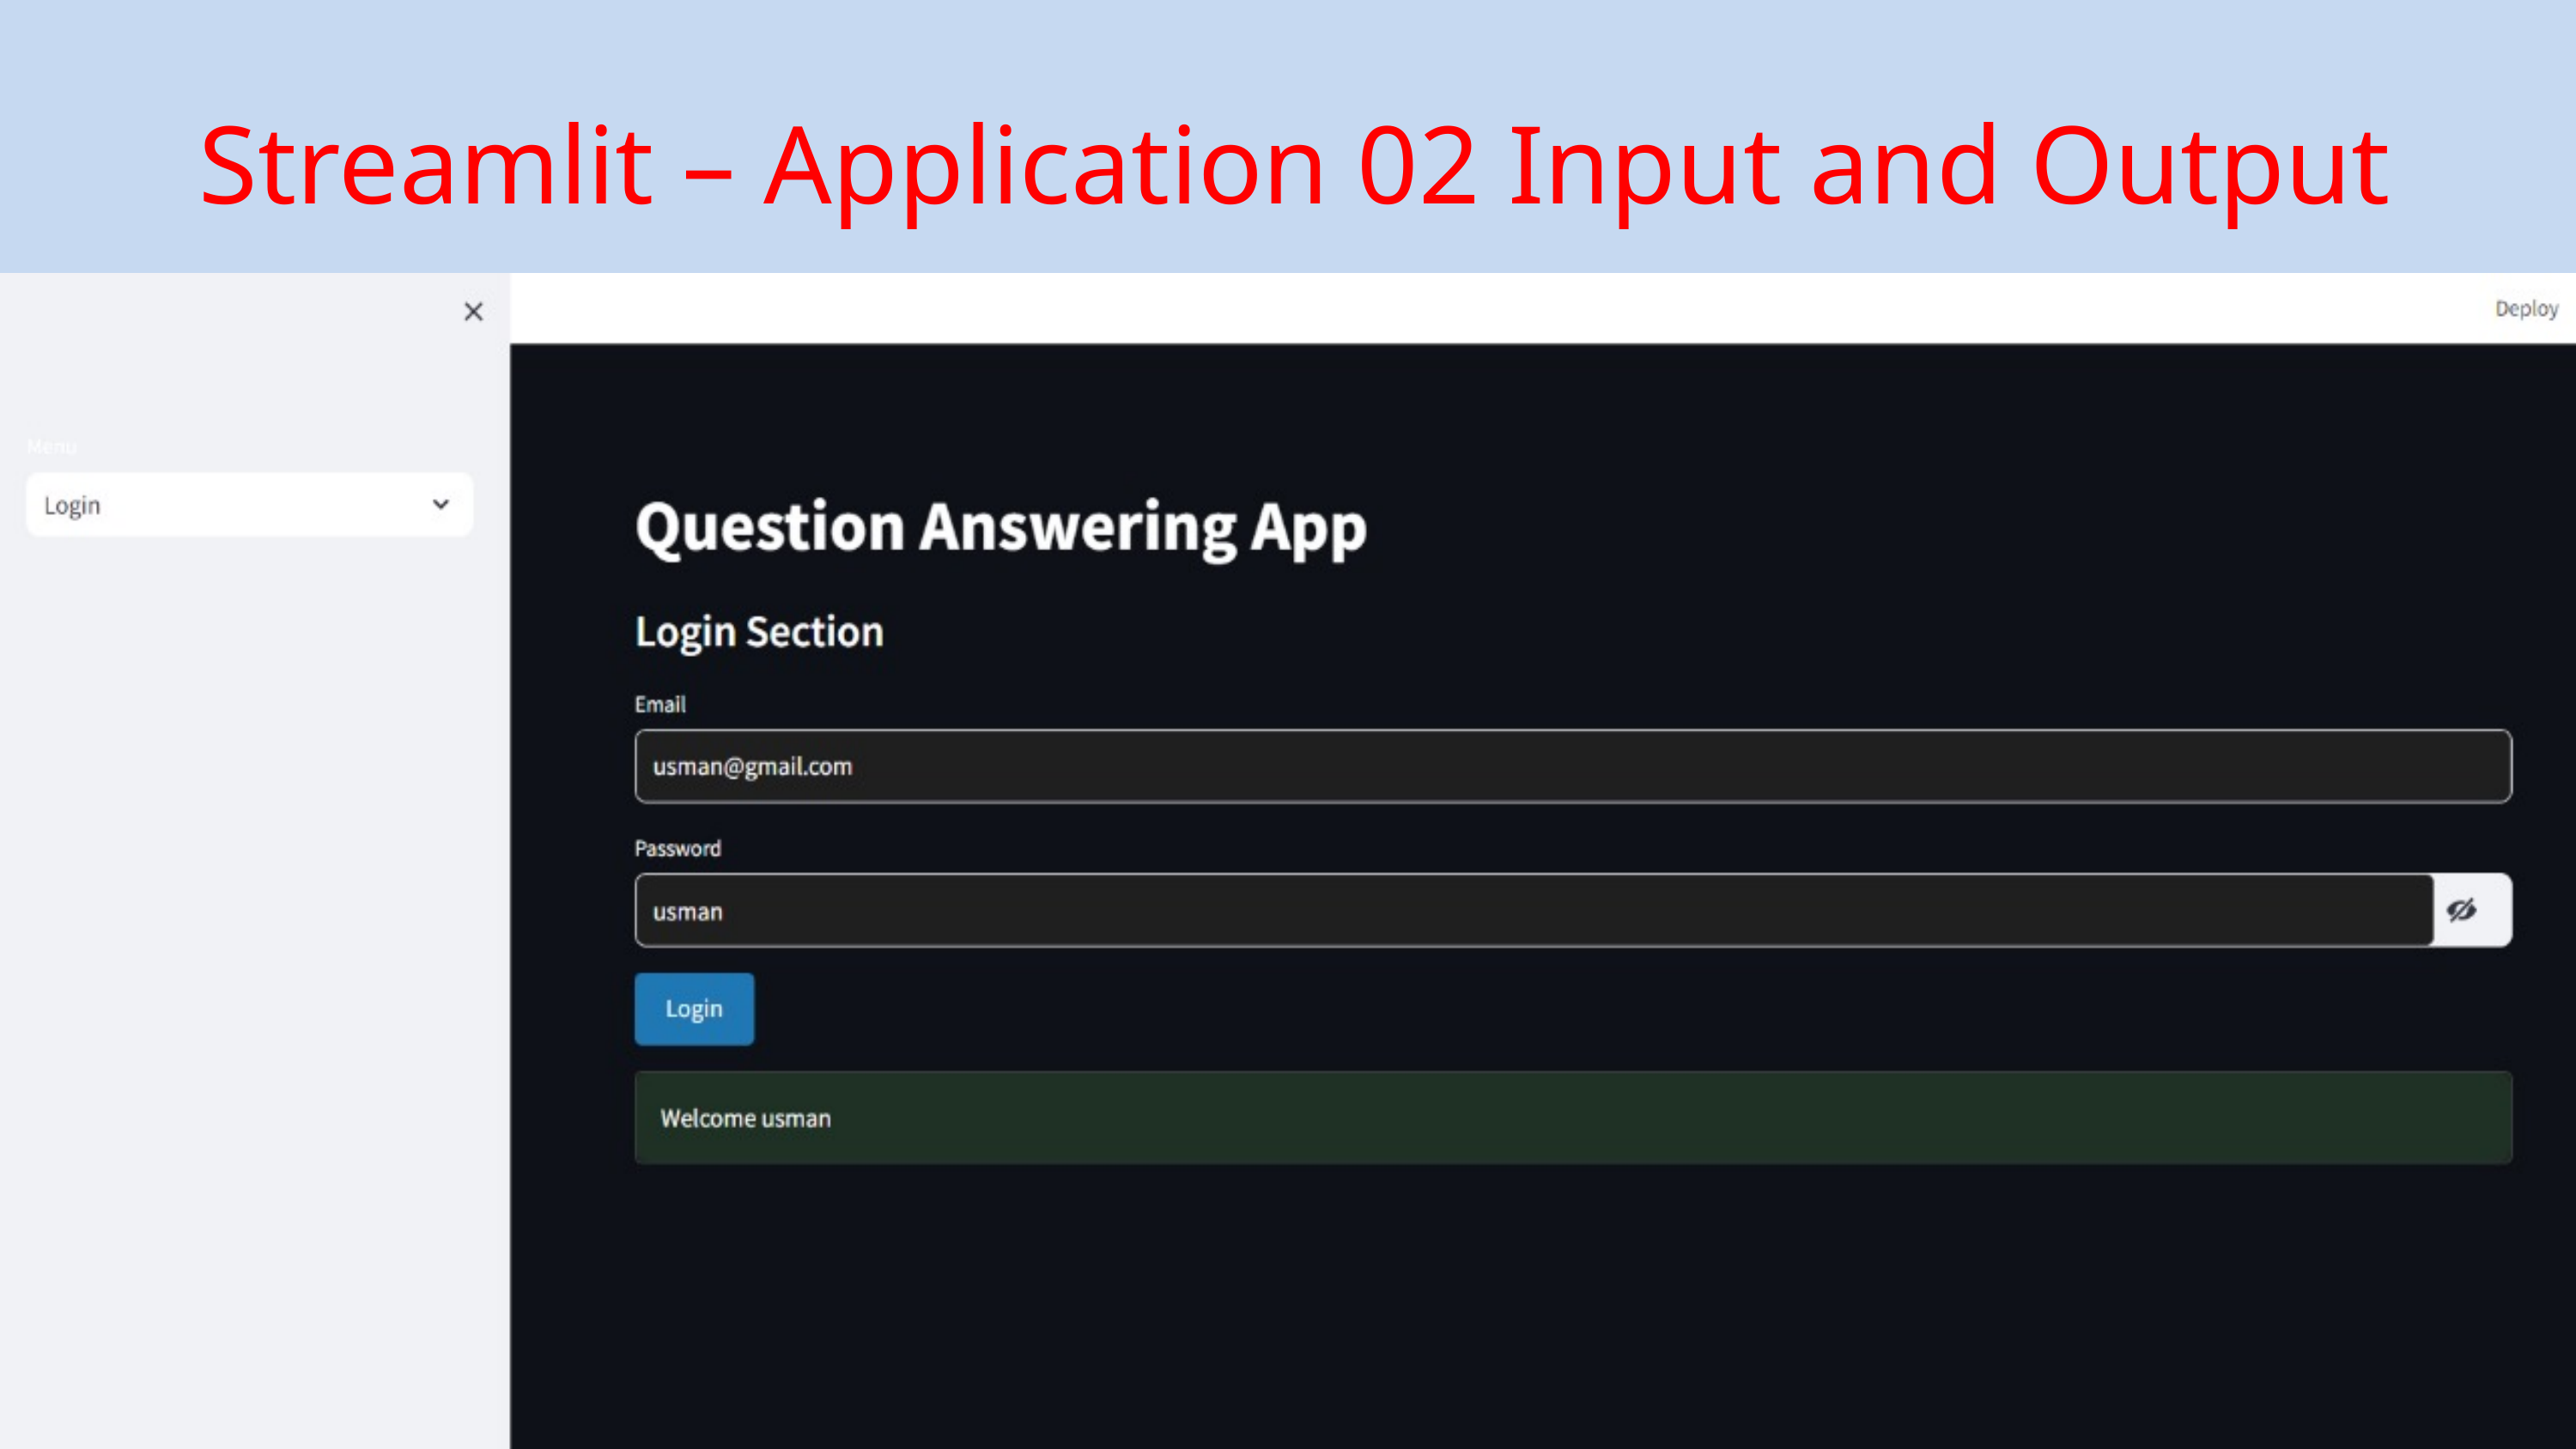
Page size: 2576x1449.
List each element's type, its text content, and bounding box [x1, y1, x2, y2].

picture [0, 273, 2576, 1449]
text_box Streamlit – Application 02 Input and Output [0, 39, 2576, 226]
